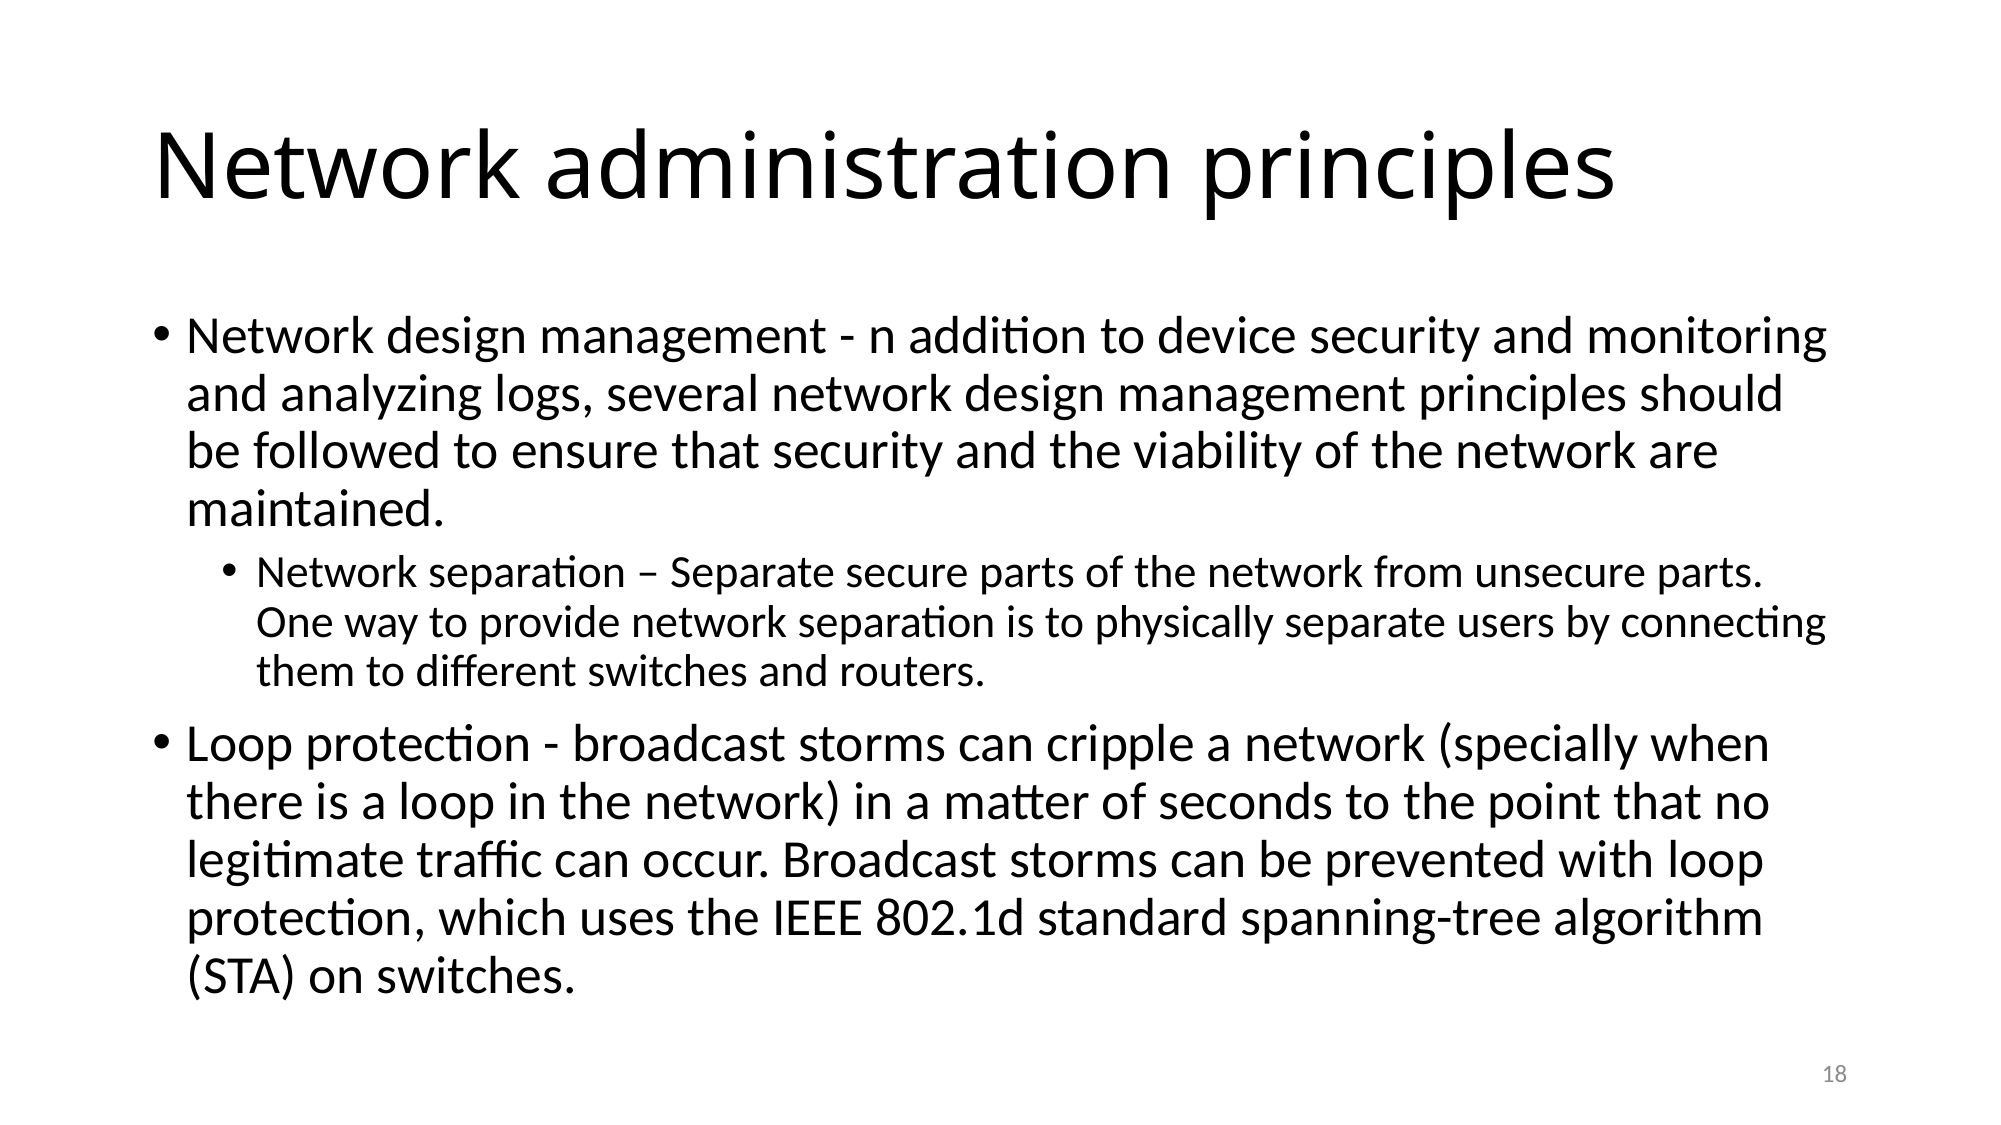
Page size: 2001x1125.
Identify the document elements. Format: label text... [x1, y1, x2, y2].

title Network administration principles [137, 59, 1863, 278]
list Network design management - n addition to device security and monitoring and analyzing logs, several network design management principles should be followed to ensure that security and the viability of the network are maintained. Network separation – Separate secure parts of the network from unsecure parts. One way to provide network separation is to physically separate users by connecting them to different switches and routers. Loop protection - broadcast storms can cripple a network (specially when there is a loop in the network) in a matter of seconds to the point that no legitimate traffic can occur. Broadcast storms can be prevented with loop protection, which uses the IEEE 802.1d standard spanning-tree algorithm (STA) on switches. [137, 299, 1863, 1014]
slide_number 18 [1412, 1042, 1863, 1103]
